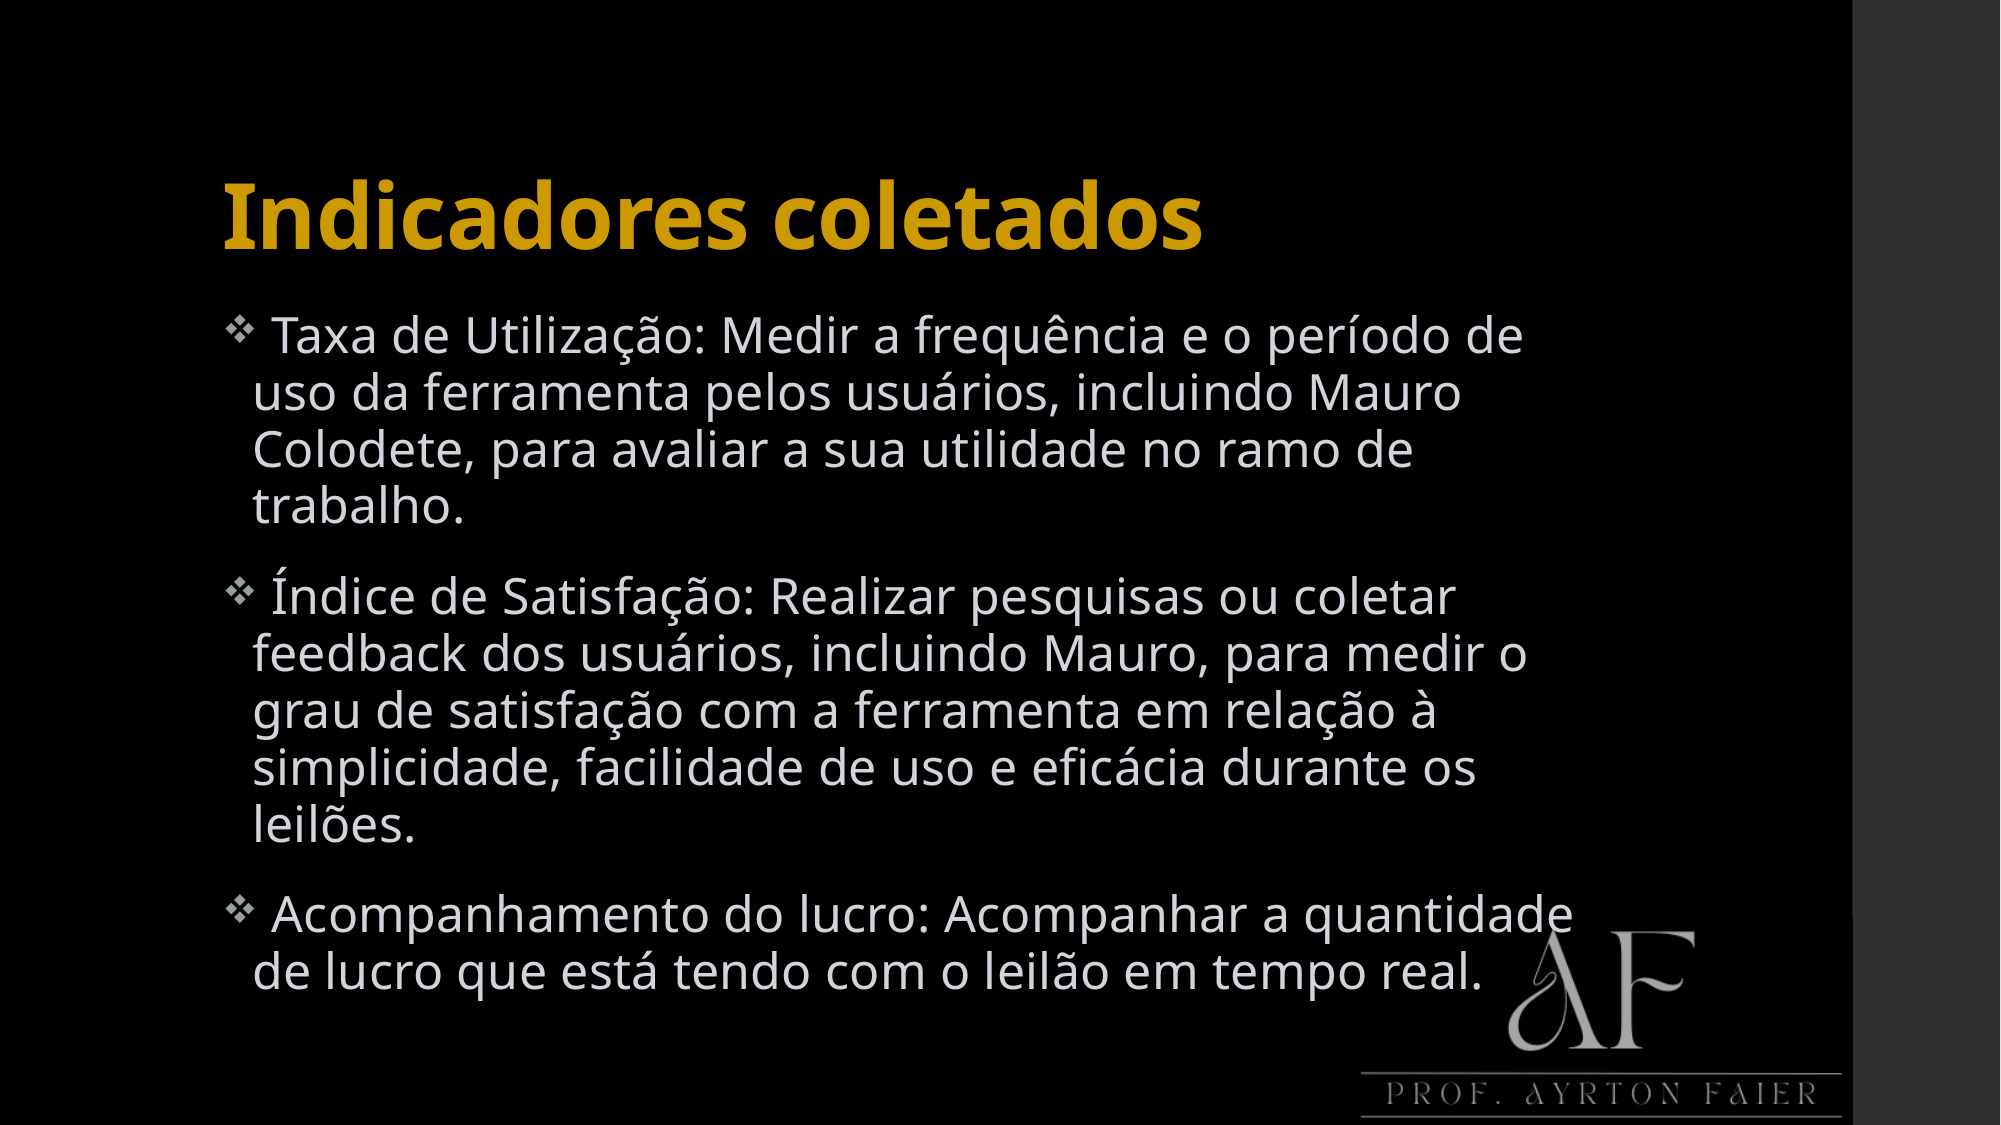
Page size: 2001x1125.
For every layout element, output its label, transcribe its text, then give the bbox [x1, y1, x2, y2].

title Indicadores coletados [206, 60, 1797, 278]
picture [1350, 918, 1853, 1125]
list Taxa de Utilização: Medir a frequência e o período de uso da ferramenta pelos usuários, incluindo Mauro Colodete, para avaliar a sua utilidade no ramo de trabalho. Índice de Satisfação: Realizar pesquisas ou coletar feedback dos usuários, incluindo Mauro, para medir o grau de satisfação com a ferramenta em relação à simplicidade, facilidade de uso e eficácia durante os leilões. Acompanhamento do lucro: Acompanhar a quantidade de lucro que está tendo com o leilão em tempo real. [206, 299, 1617, 1014]
